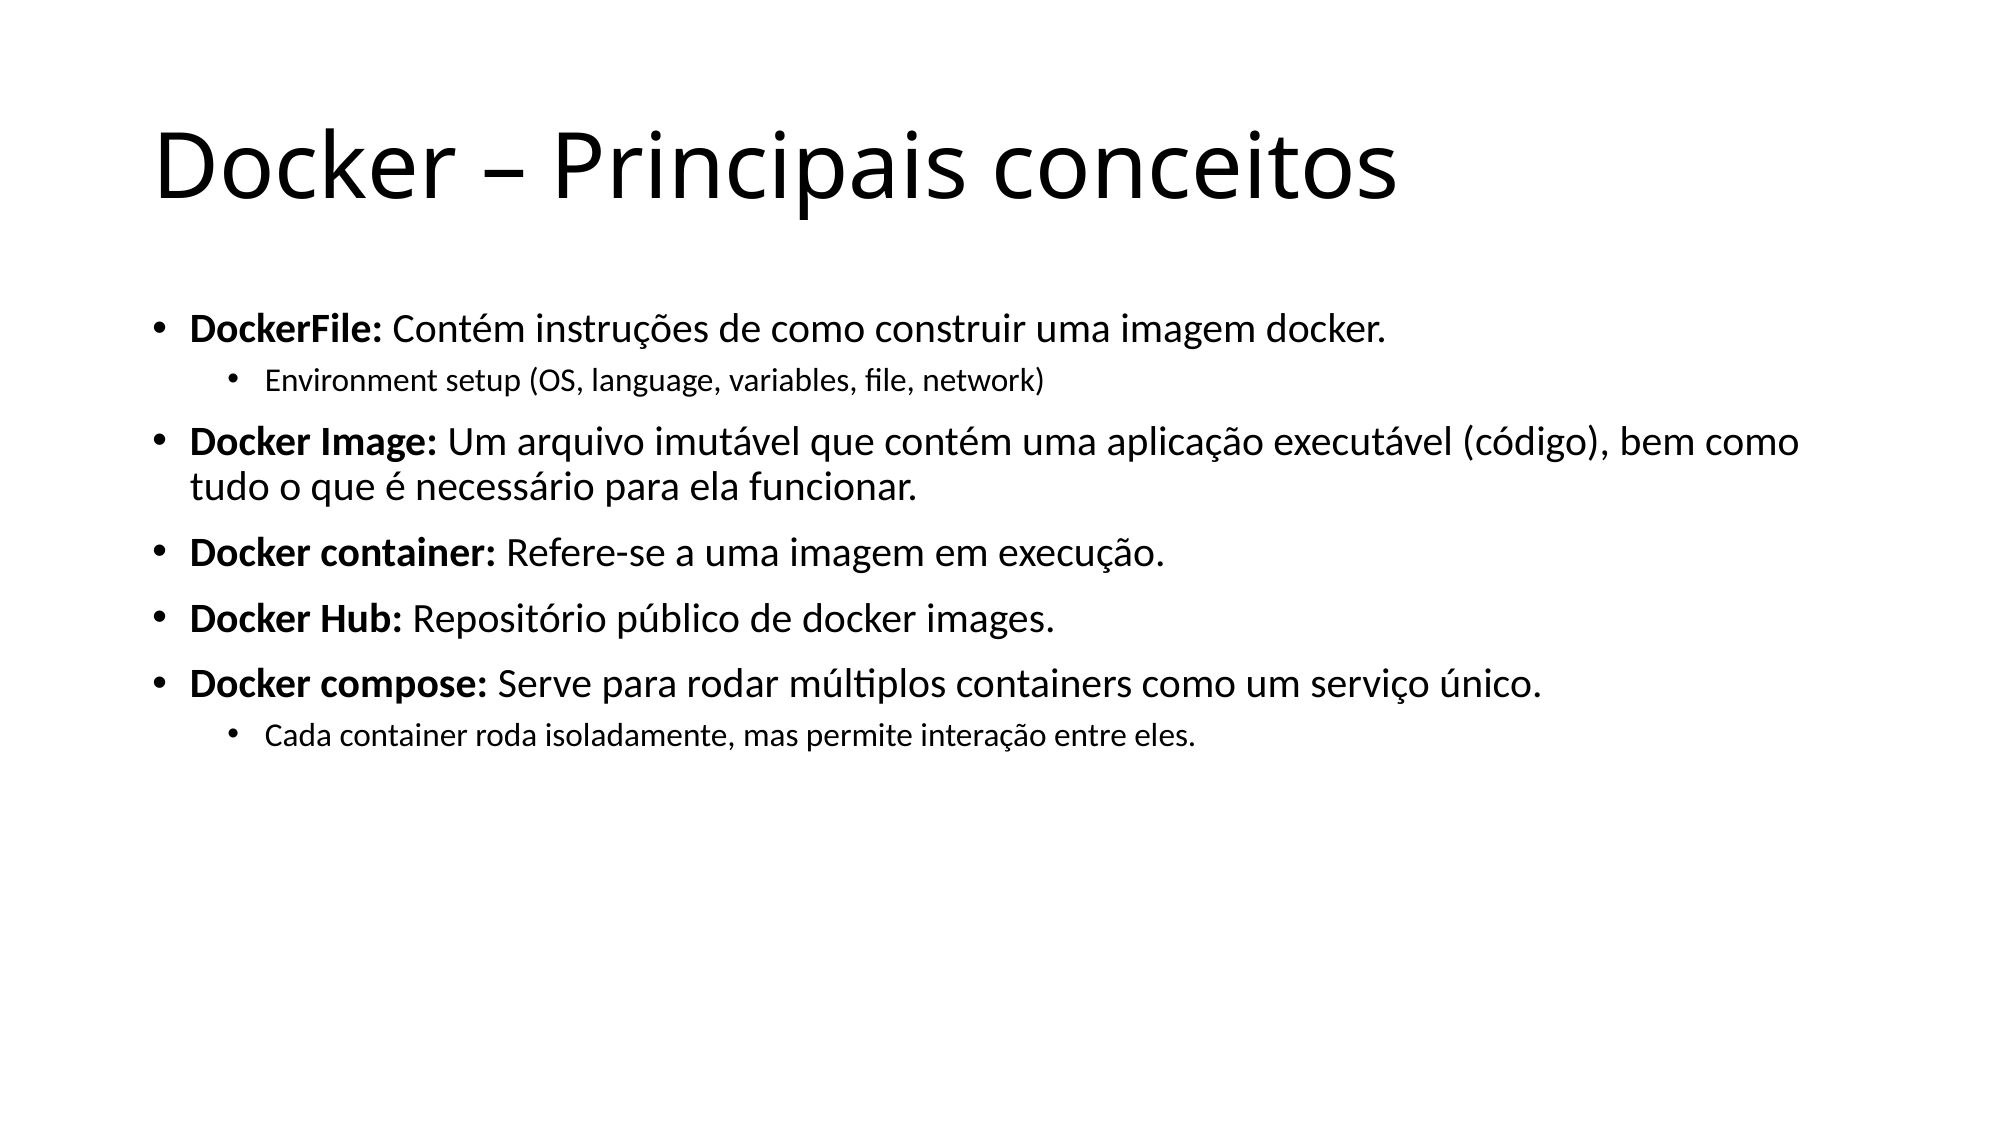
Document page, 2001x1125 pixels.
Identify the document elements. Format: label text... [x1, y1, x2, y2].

list DockerFile: Contém instruções de como construir uma imagem docker. Environment setup (OS, language, variables, file, network) Docker Image: Um arquivo imutável que contém uma aplicação executável (código), bem como tudo o que é necessário para ela funcionar. Docker container: Refere-se a uma imagem em execução. Docker Hub: Repositório público de docker images. Docker compose: Serve para rodar múltiplos containers como um serviço único. Cada container roda isoladamente, mas permite interação entre eles. [137, 299, 1863, 1014]
title Docker – Principais conceitos [137, 59, 1863, 278]
